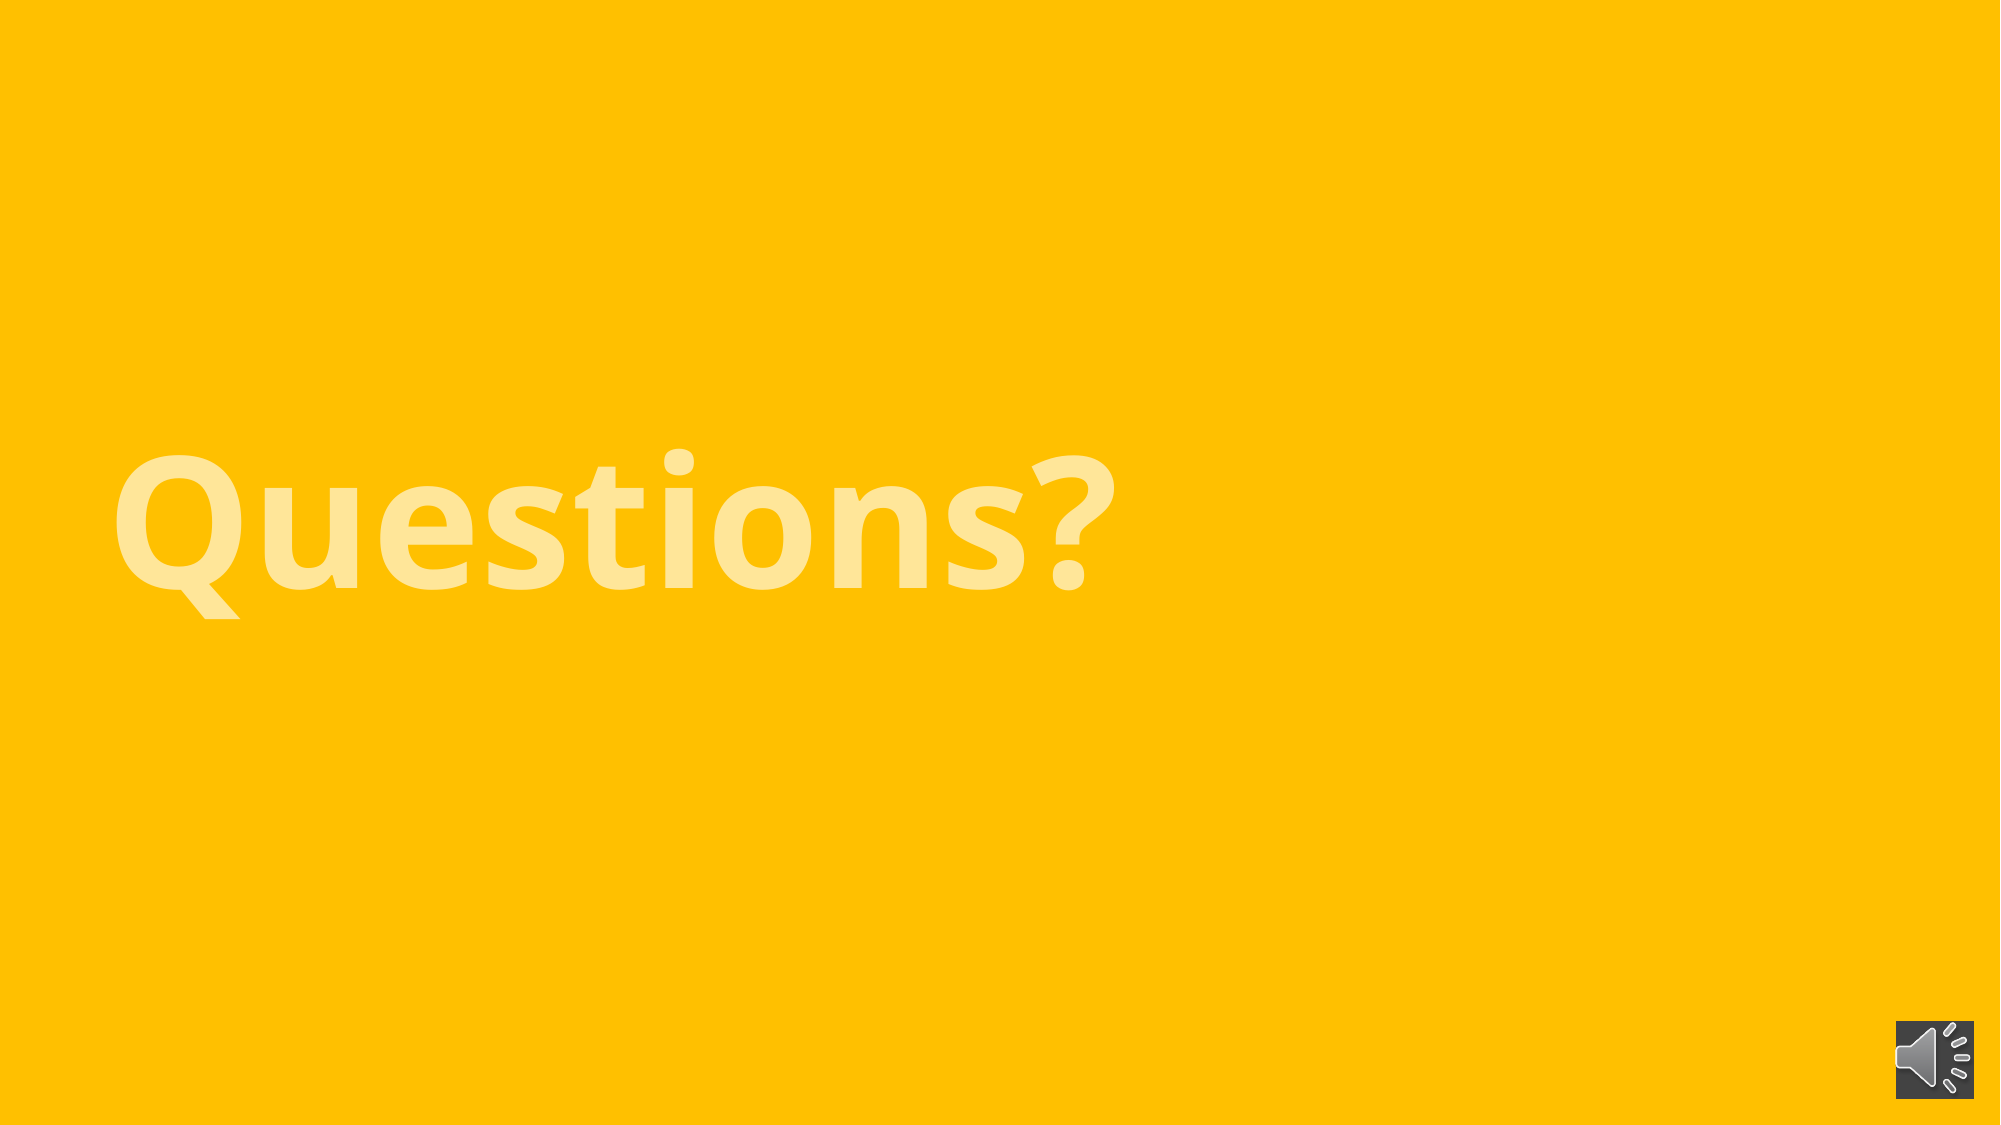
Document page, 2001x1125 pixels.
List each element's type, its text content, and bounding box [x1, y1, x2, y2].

picture [1894, 1019, 1975, 1100]
title Questions? [91, 420, 1817, 638]
